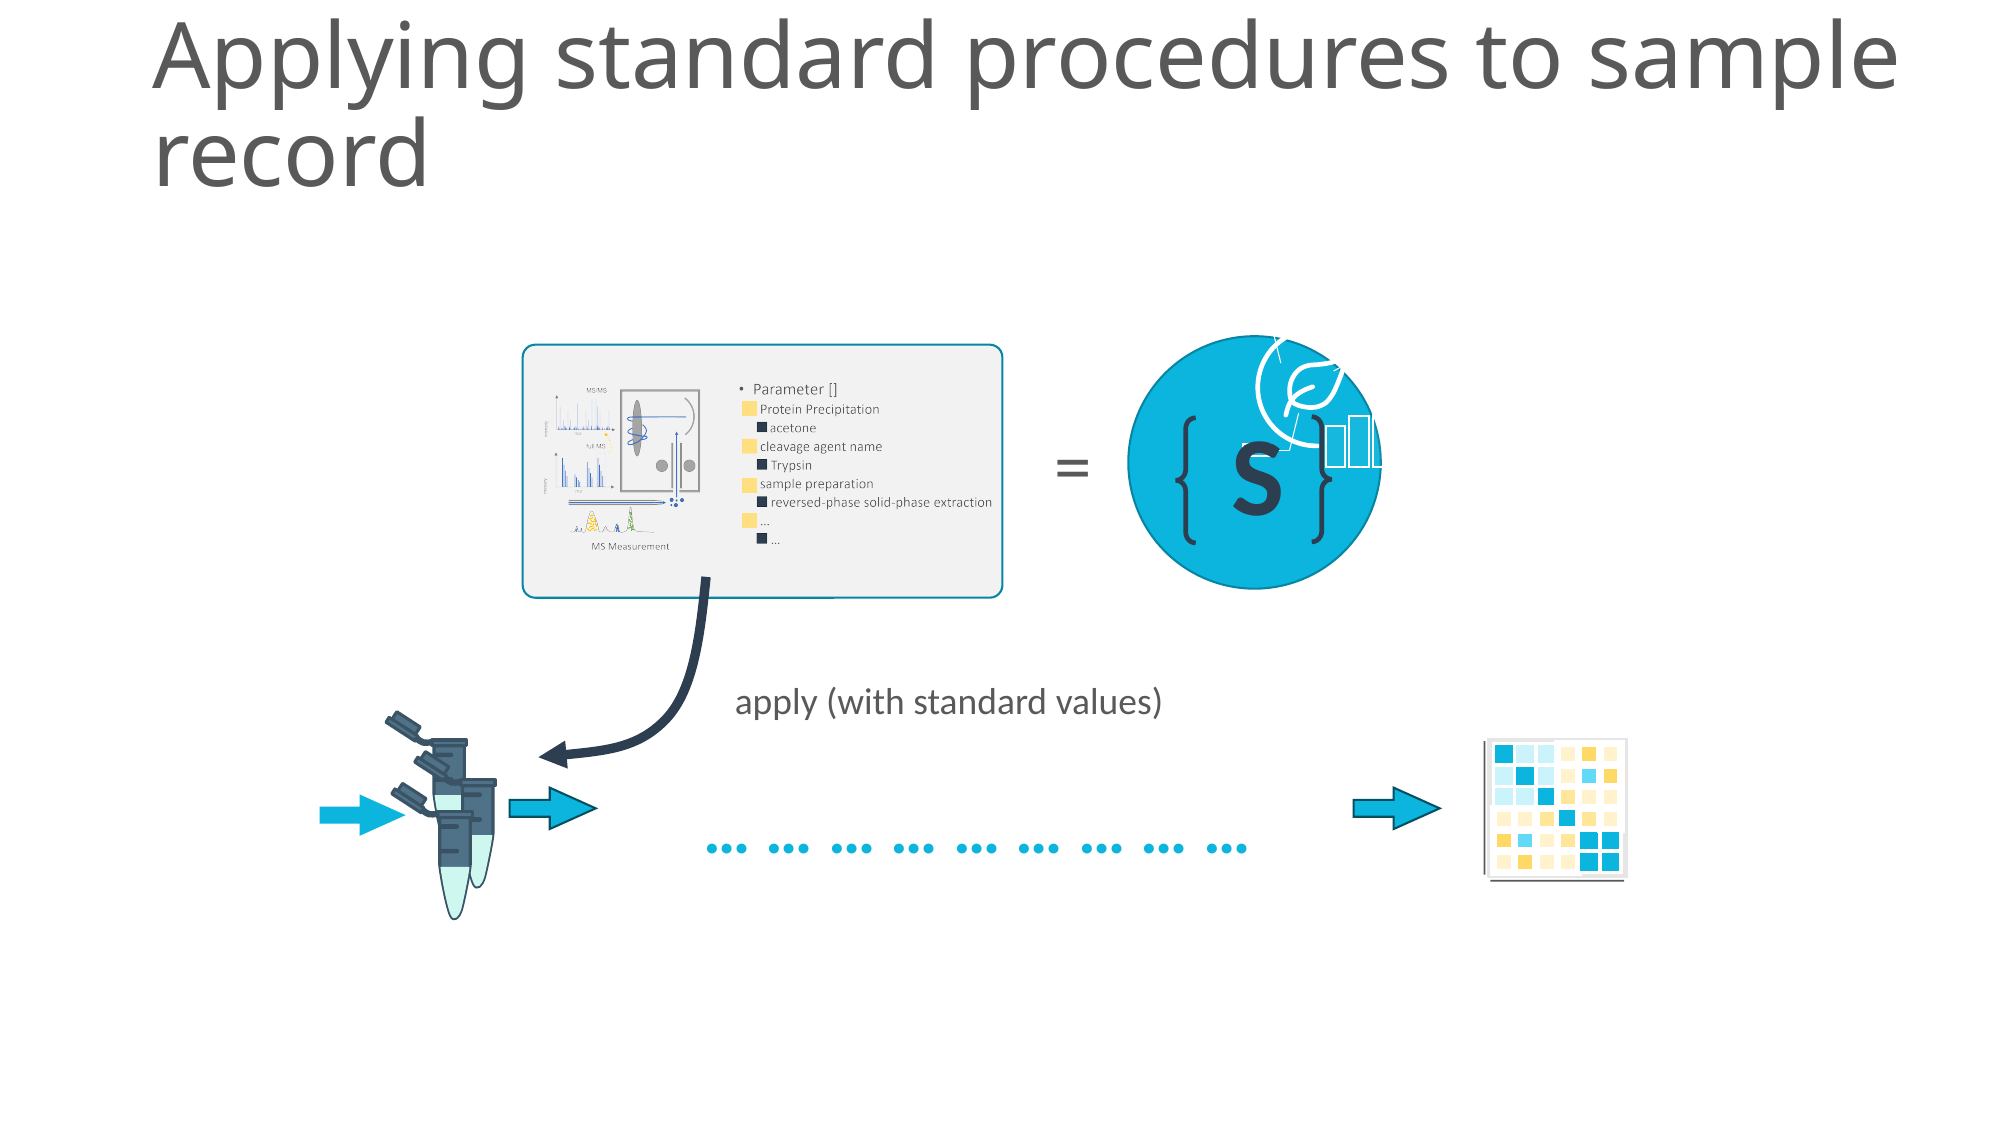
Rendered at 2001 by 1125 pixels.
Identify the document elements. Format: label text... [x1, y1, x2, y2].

text_box [1352, 786, 1443, 831]
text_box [1483, 740, 1625, 882]
text_box [521, 343, 1004, 599]
text_box [319, 794, 387, 836]
title Applying standard procedures to sample record [137, 1, 1957, 219]
text_box [508, 786, 599, 831]
text_box … … … … … … … … … [688, 779, 1266, 874]
text_box = [1039, 410, 1108, 516]
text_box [387, 718, 495, 919]
picture [536, 370, 1001, 555]
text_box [1128, 280, 1416, 589]
text_box [538, 576, 708, 763]
text_box apply (with standard values) [720, 670, 1179, 730]
